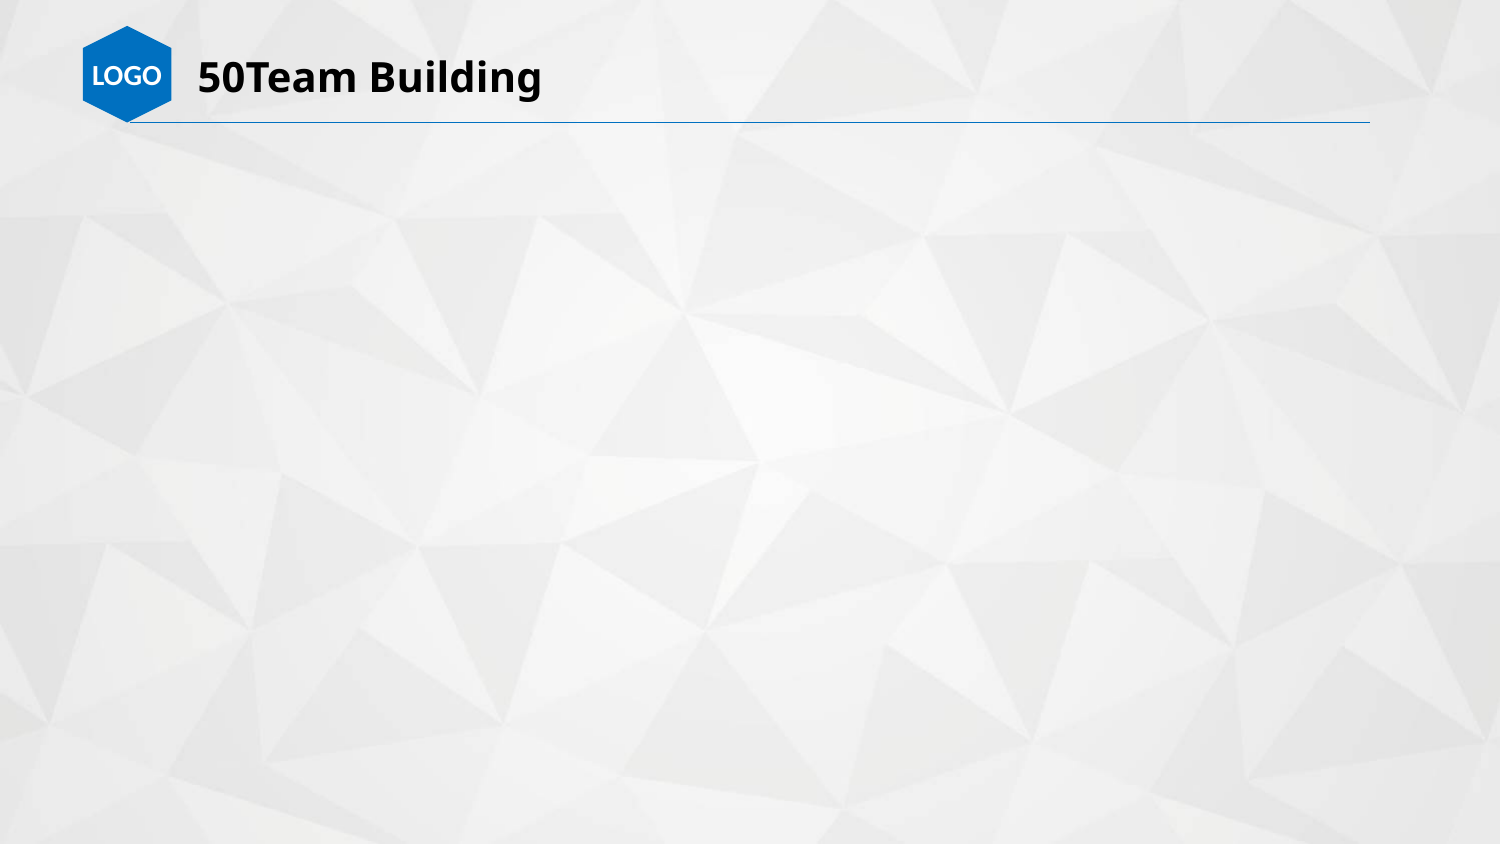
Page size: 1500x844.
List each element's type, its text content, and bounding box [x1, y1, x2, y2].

text_box 50Team Building [183, 43, 774, 109]
picture [0, 0, 1500, 844]
